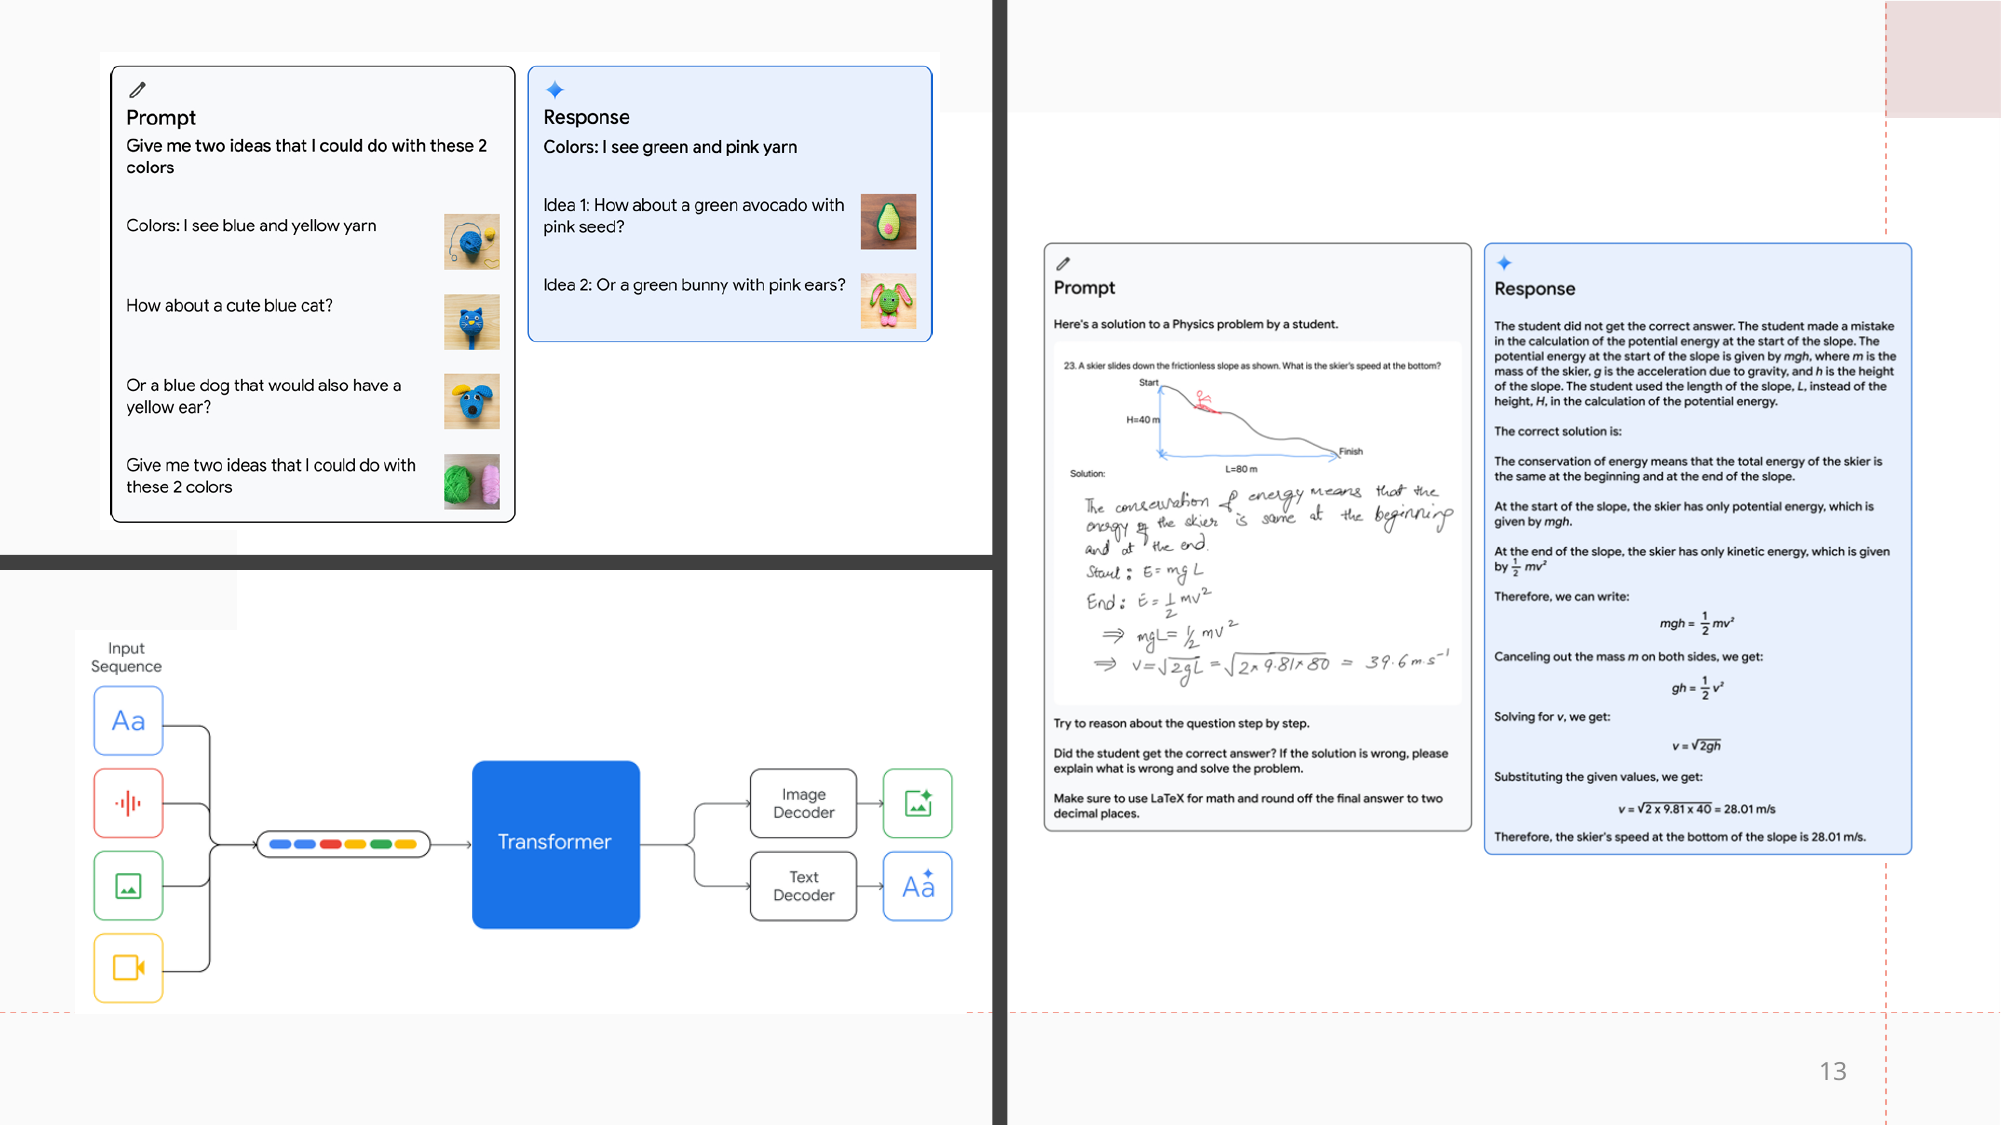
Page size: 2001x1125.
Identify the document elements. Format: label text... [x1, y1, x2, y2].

text_box [0, 554, 1006, 571]
picture [100, 52, 940, 530]
picture [74, 630, 966, 1014]
picture [1034, 238, 1925, 863]
text_box [991, 0, 1008, 1125]
slide_number 13 [1412, 1042, 1863, 1103]
